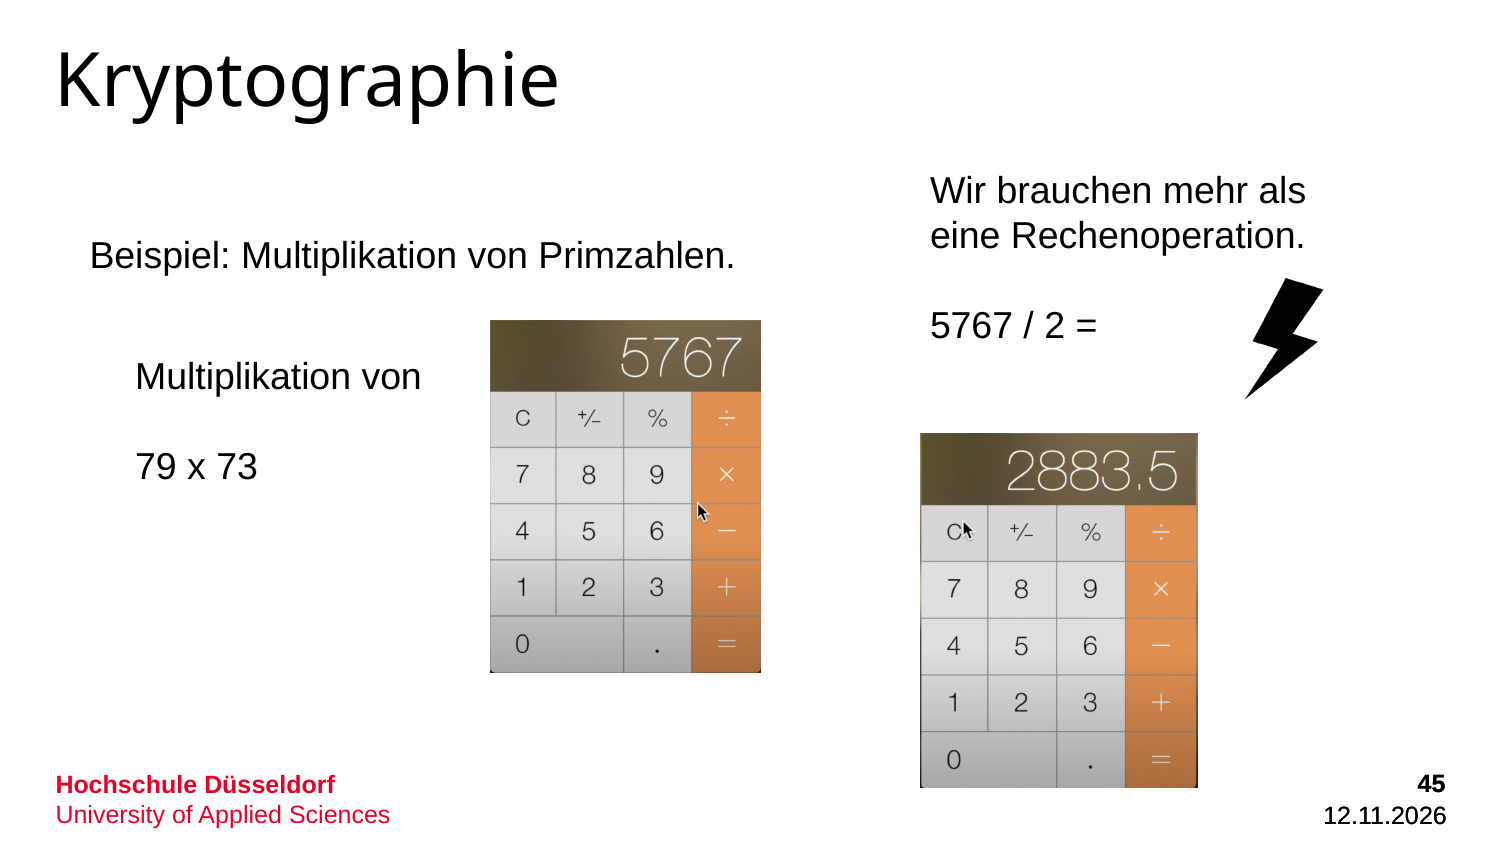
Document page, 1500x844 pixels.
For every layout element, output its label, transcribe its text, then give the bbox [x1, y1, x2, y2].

text_box Beispiel: Multiplikation von Primzahlen. [74, 223, 1198, 374]
title Kryptographie [39, 24, 1461, 160]
text_box Wir brauchen mehr als eine Rechenoperation. 5767 / 2 = [915, 158, 1362, 354]
text_box Multiplikation von 79 x 73 [120, 344, 485, 495]
text_box 15.12.2022 [1305, 785, 1463, 844]
text_box 45 [1283, 759, 1461, 815]
picture [920, 433, 1198, 789]
picture [490, 320, 762, 674]
picture [1191, 251, 1378, 438]
